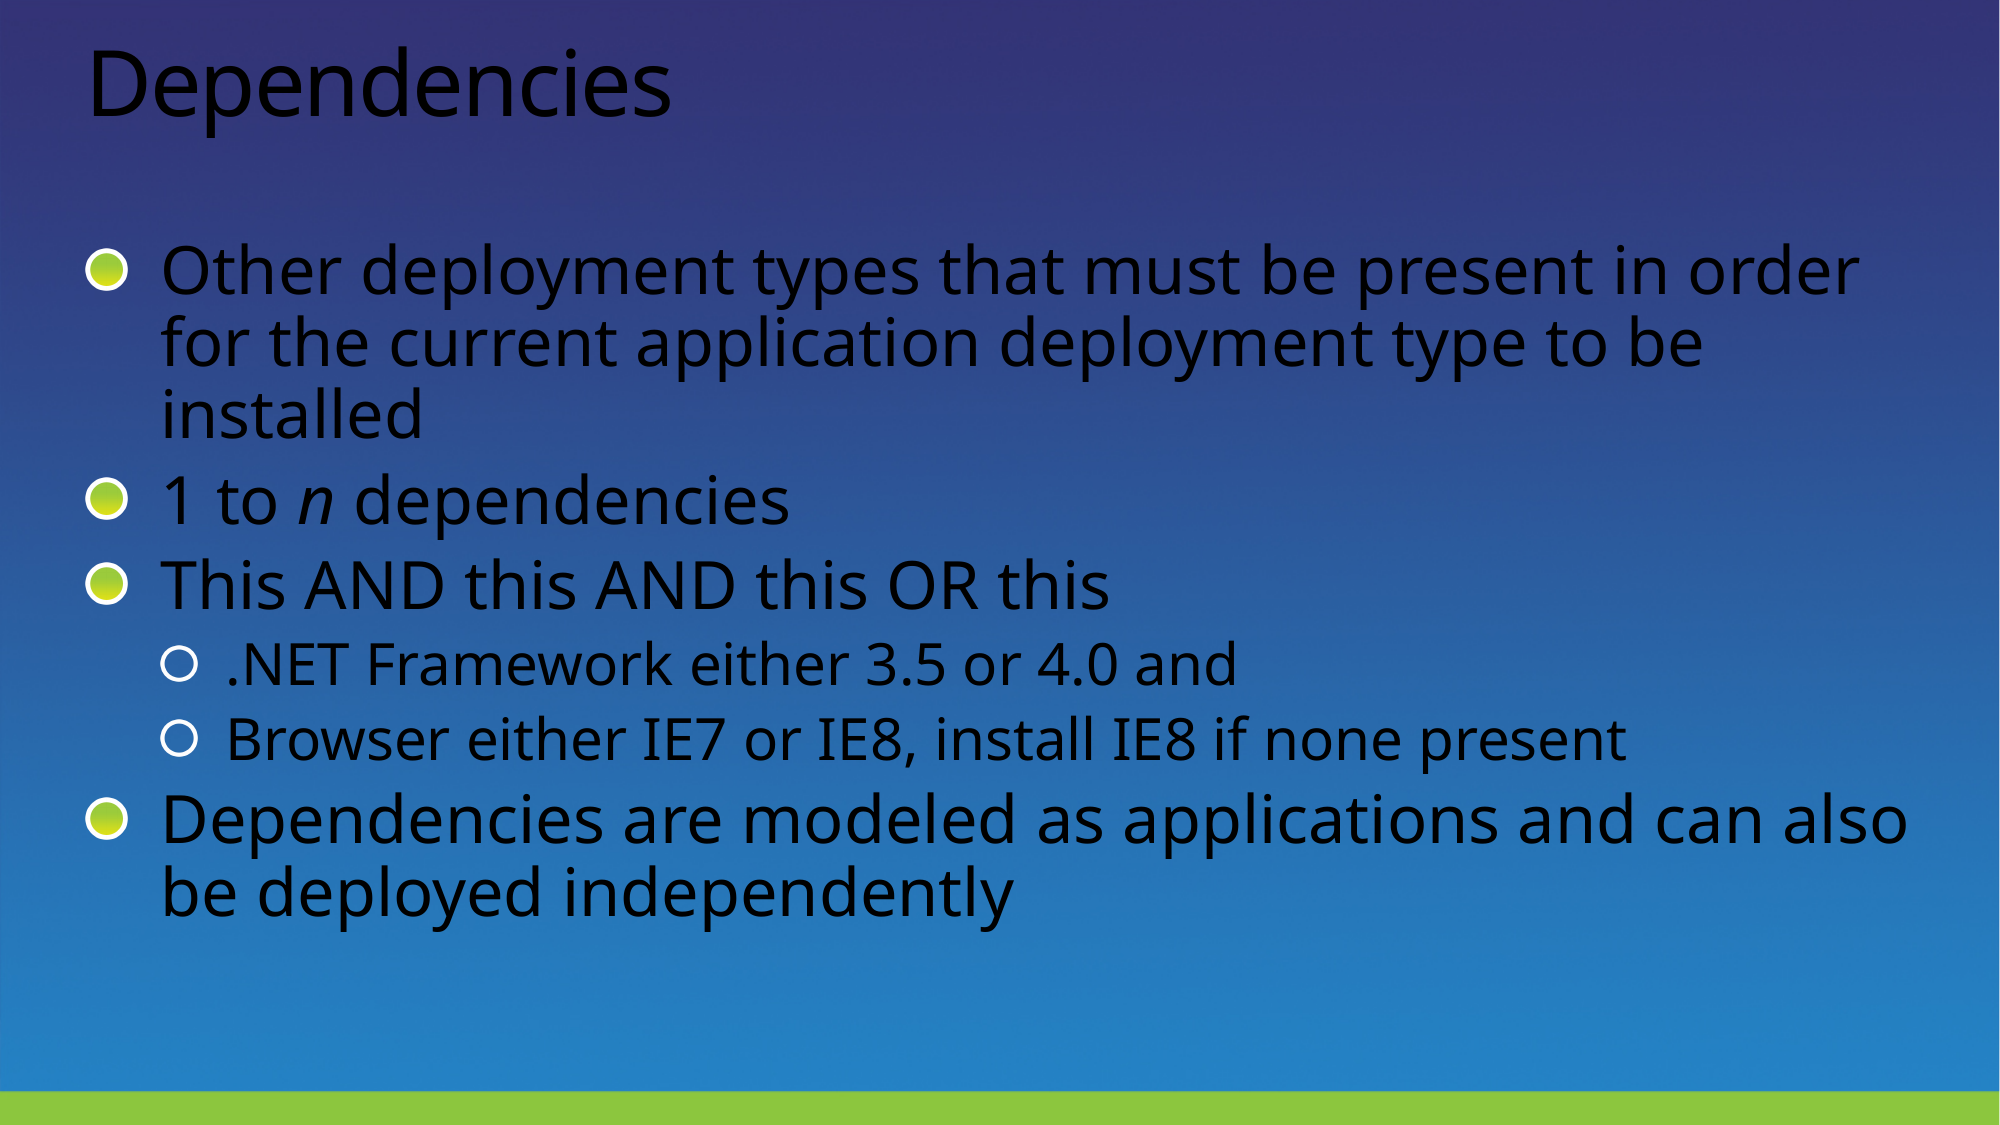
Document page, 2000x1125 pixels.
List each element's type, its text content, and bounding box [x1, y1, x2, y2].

list Other deployment types that must be present in order for the current application deployment type to be installed 1 to n dependencies This AND this AND this OR this .NET Framework either 3.5 or 4.0 and Browser either IE7 or IE8, install IE8 if none present Dependencies are modeled as applications and can also be deployed independently [85, 237, 1914, 878]
picture [0, 0, 2000, 1125]
title Dependencies [85, 37, 1914, 138]
